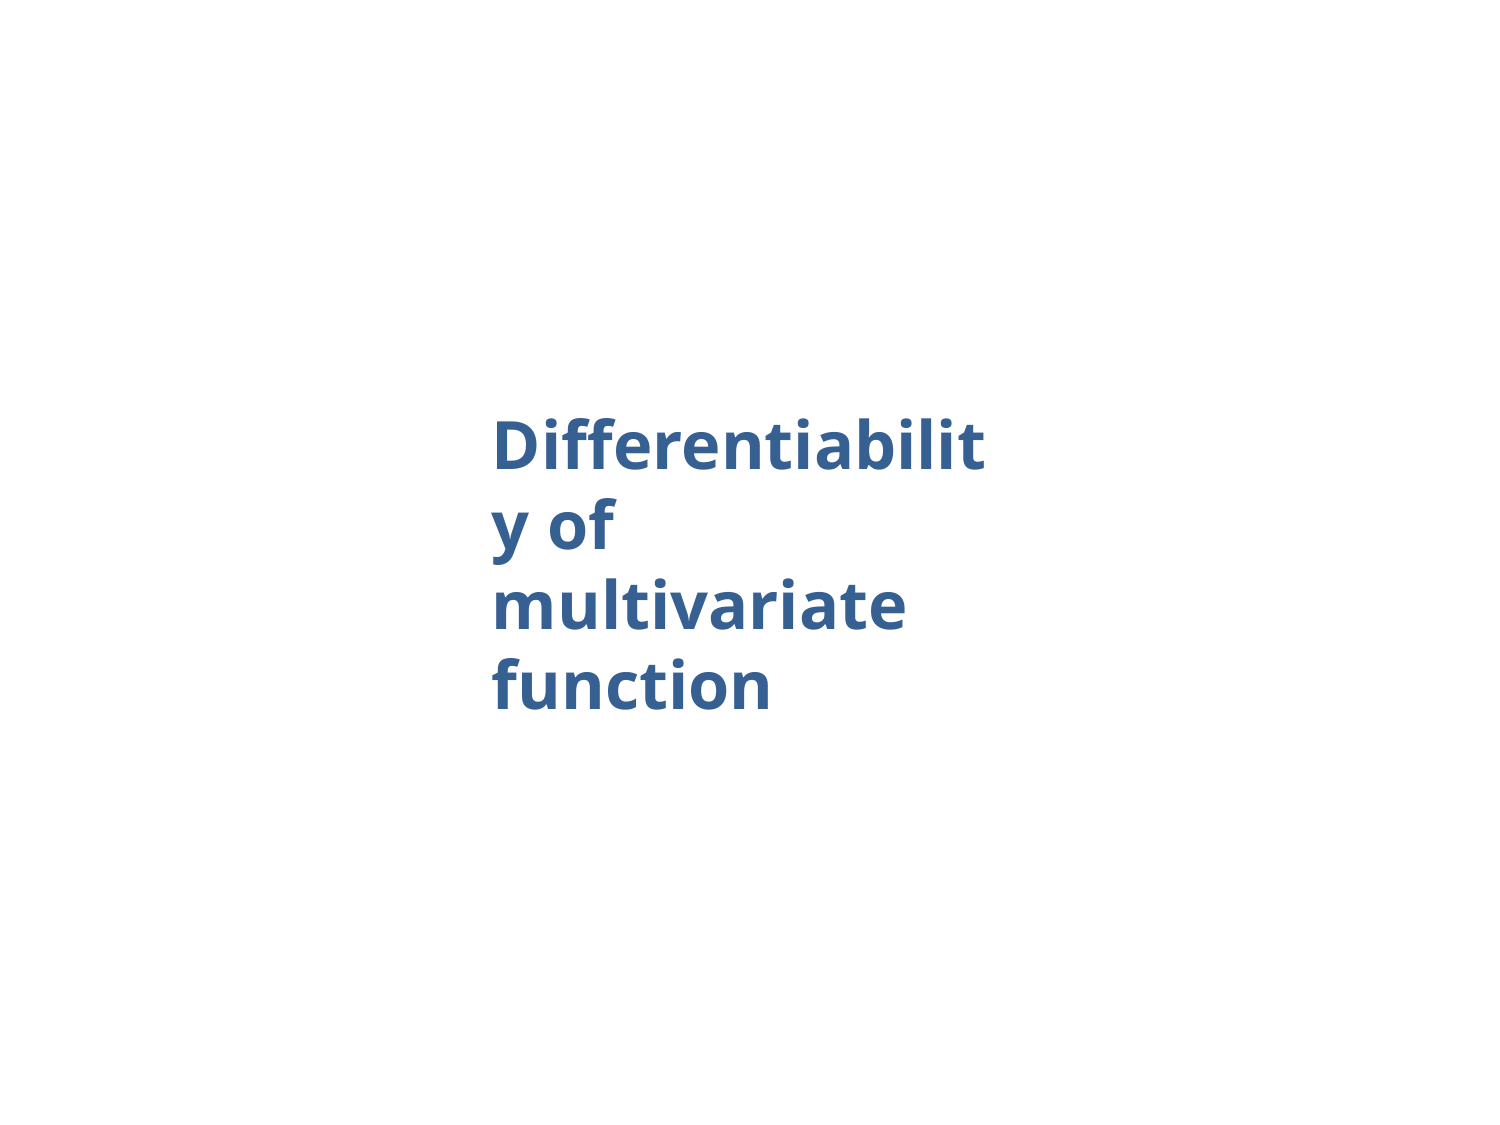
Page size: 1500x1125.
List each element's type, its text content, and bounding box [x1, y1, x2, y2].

title Differentiability of multivariate function [476, 444, 1024, 681]
